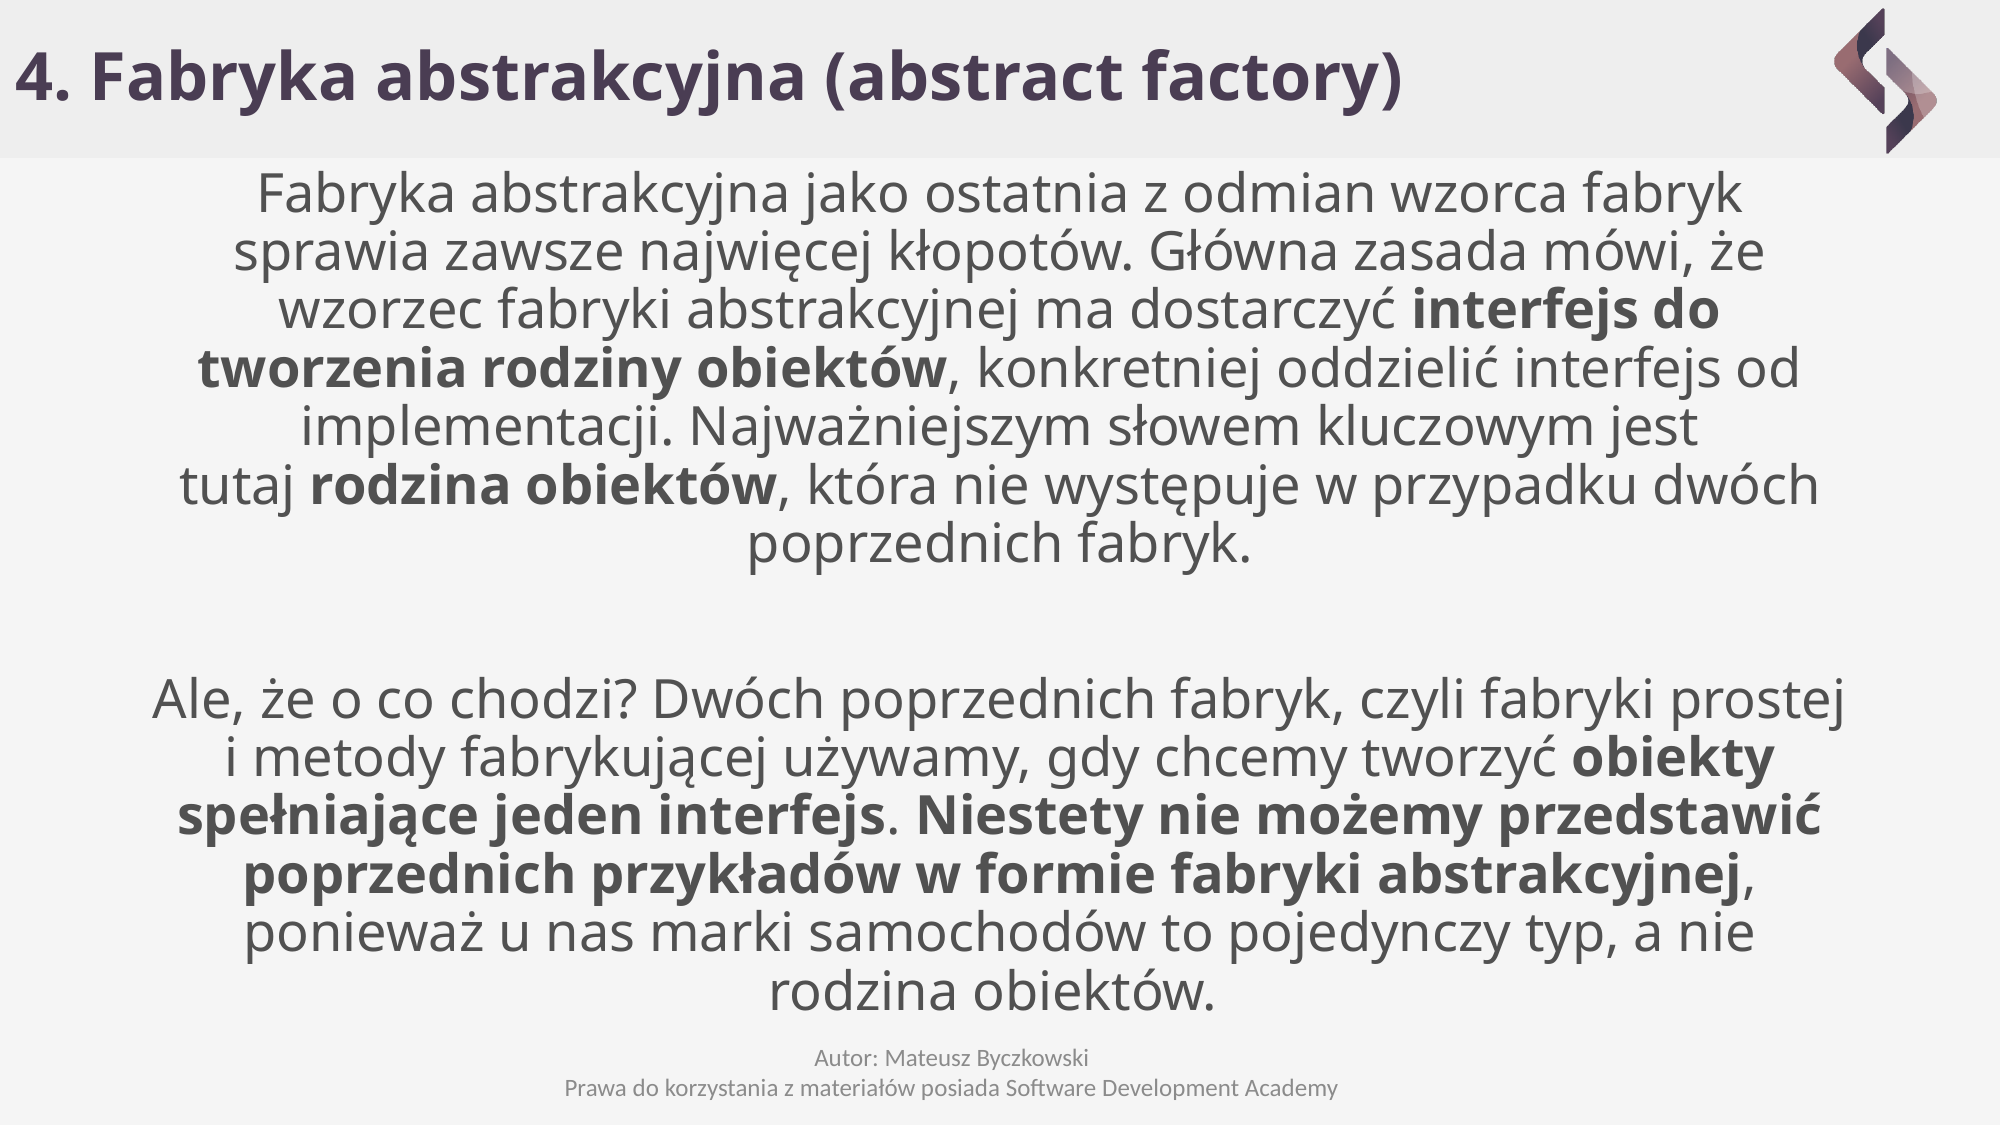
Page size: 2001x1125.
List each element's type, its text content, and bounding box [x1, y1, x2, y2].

list Fabryka abstrakcyjna jako ostatnia z odmian wzorca fabryk sprawia zawsze najwięcej kłopotów. Główna zasada mówi, że wzorzec fabryki abstrakcyjnej ma dostarczyć interfejs do tworzenia rodziny obiektów, konkretniej oddzielić interfejs od implementacji. Najważniejszym słowem kluczowym jest tutaj rodzina obiektów, która nie występuje w przypadku dwóch poprzednich fabryk. Ale, że o co chodzi? Dwóch poprzednich fabryk, czyli fabryki prostej i metody fabrykującej używamy, gdy chcemy tworzyć obiekty spełniające jeden interfejs. Niestety nie możemy przedstawić poprzednich przykładów w formie fabryki abstrakcyjnej, ponieważ u nas marki samochodów to pojedynczy typ, a nie rodzina obiektów. [137, 157, 1863, 1030]
text_box Autor: Mateusz Byczkowski Prawa do korzystania z materiałów posiada Software Development Academy [495, 1041, 1409, 1102]
title 4. Fabryka abstrakcyjna (abstract factory) [0, 0, 1788, 158]
picture [1788, 0, 2001, 166]
